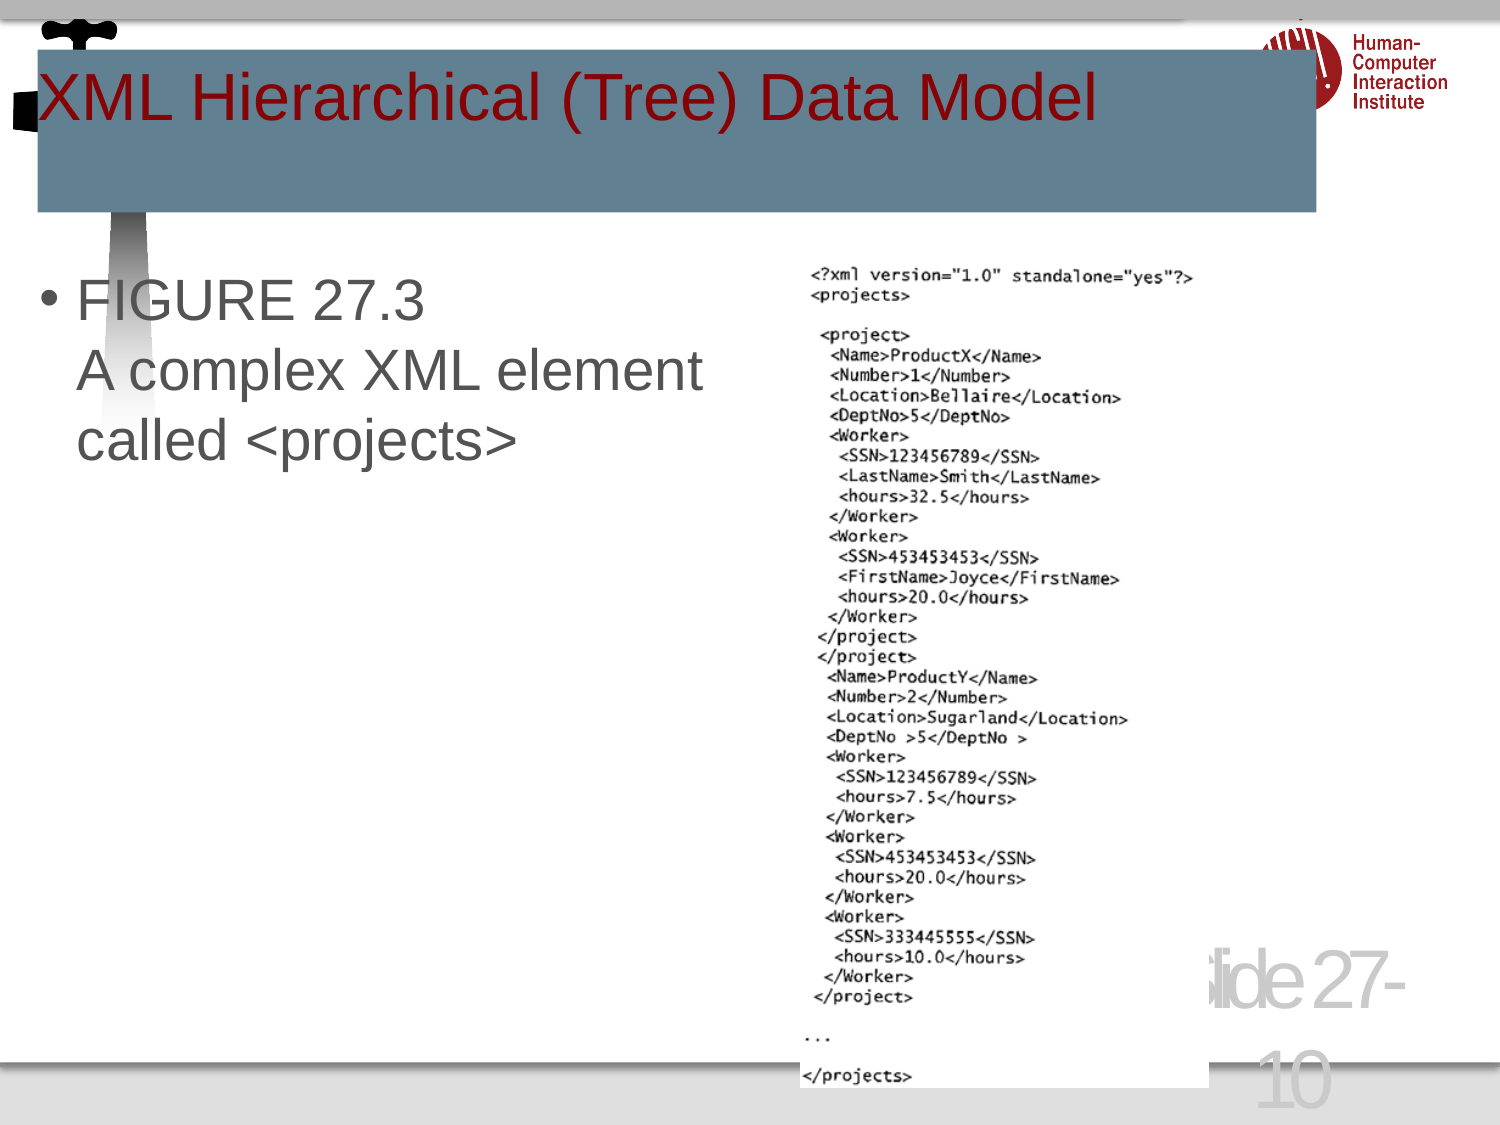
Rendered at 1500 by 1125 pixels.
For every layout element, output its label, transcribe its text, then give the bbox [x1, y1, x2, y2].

picture [1257, 20, 1447, 113]
title XML Hierarchical (Tree) Data Model [37, 49, 1317, 213]
list FIGURE 27.3 A complex XML element called <projects> [39, 262, 708, 1013]
picture [13, 20, 140, 158]
slide_number Slide 27- 10 [1137, 1050, 1450, 1125]
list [799, 262, 1209, 1088]
